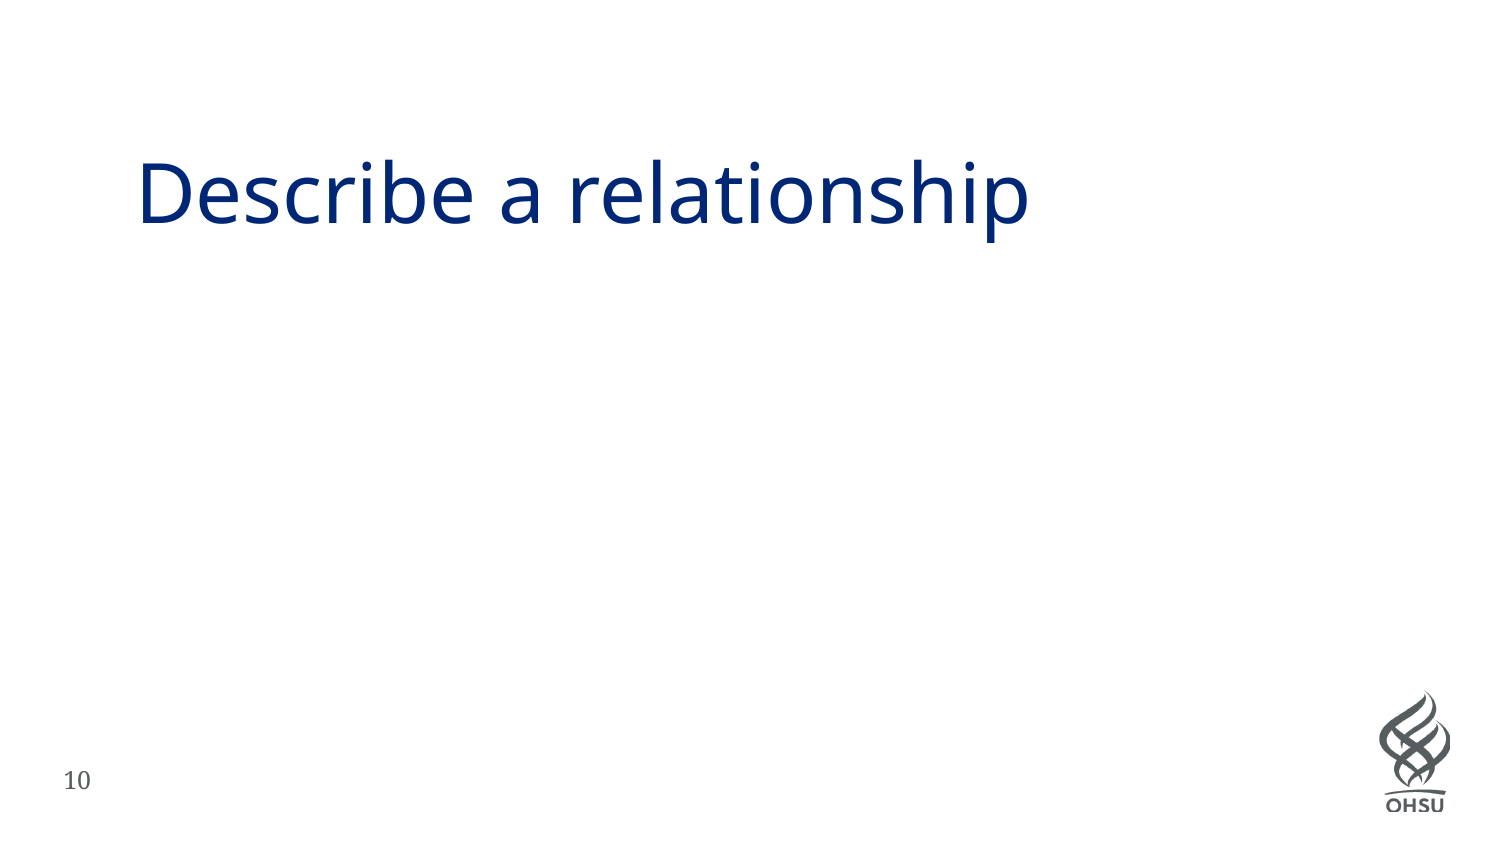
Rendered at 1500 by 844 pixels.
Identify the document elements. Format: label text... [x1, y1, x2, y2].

title Describe a relationship [120, 120, 1356, 261]
